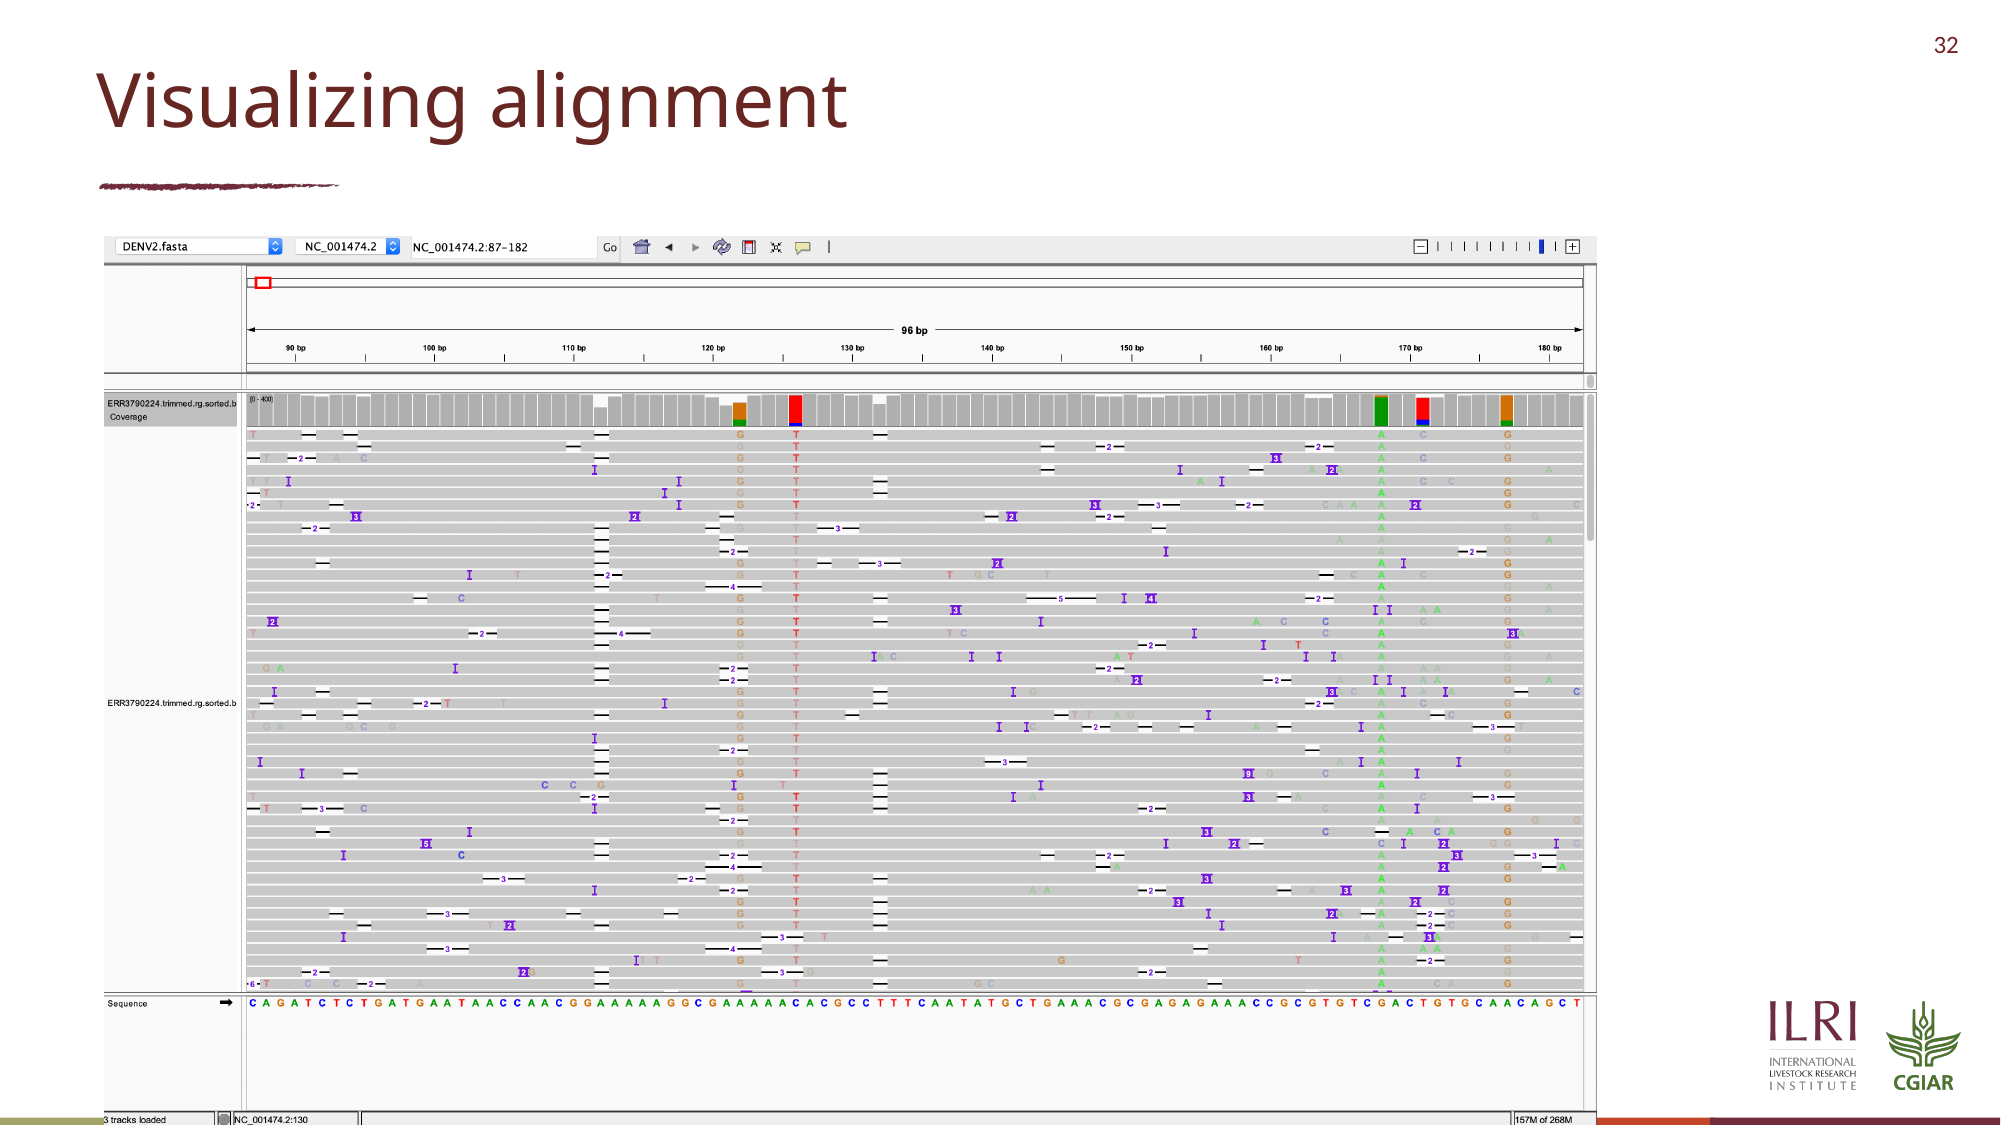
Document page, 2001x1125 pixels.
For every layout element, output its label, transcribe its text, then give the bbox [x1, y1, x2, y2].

title Visualizing alignment [81, 45, 1881, 157]
picture [99, 183, 340, 191]
picture [104, 236, 1597, 1125]
picture [1770, 1001, 1961, 1090]
